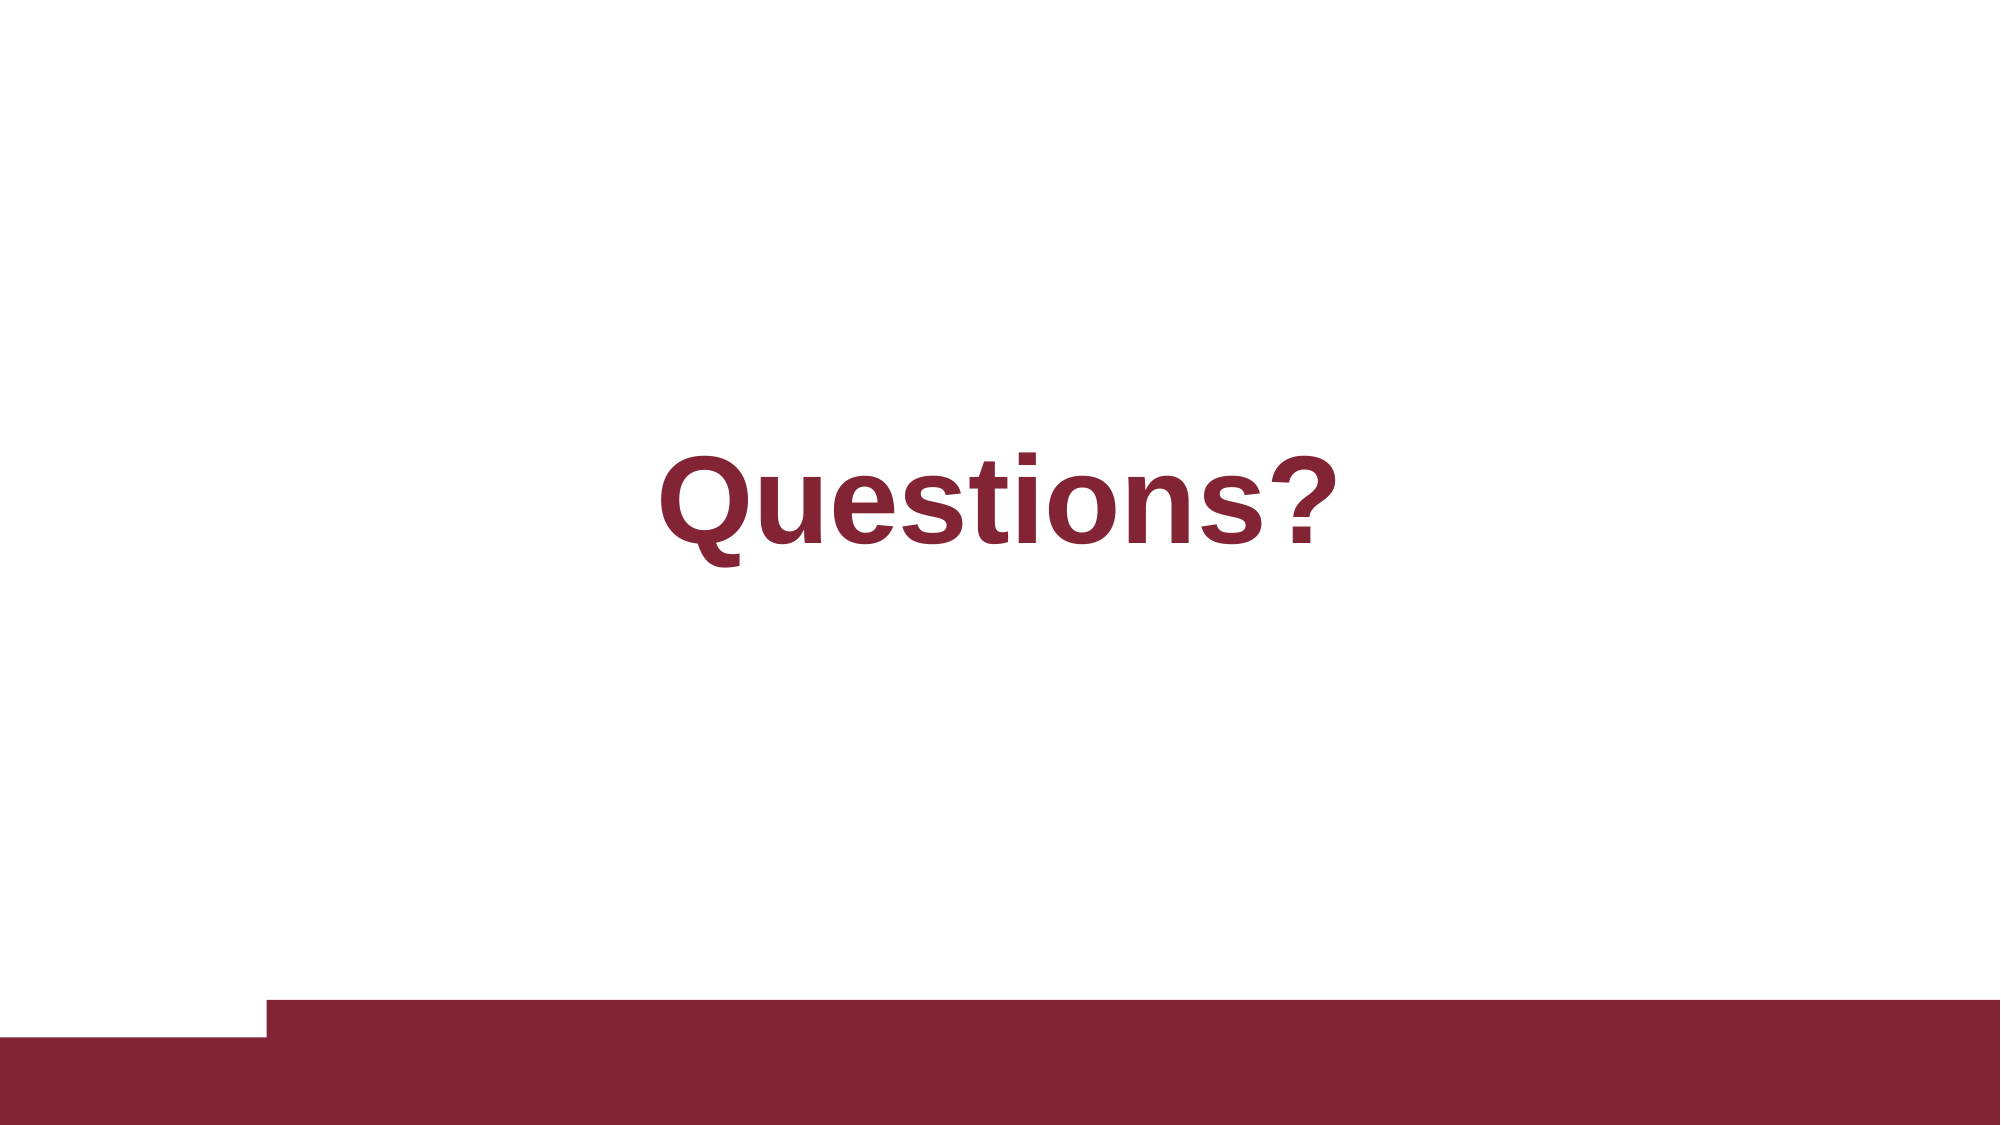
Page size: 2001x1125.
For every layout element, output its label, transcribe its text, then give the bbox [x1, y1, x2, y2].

title Questions? [249, 184, 1750, 576]
